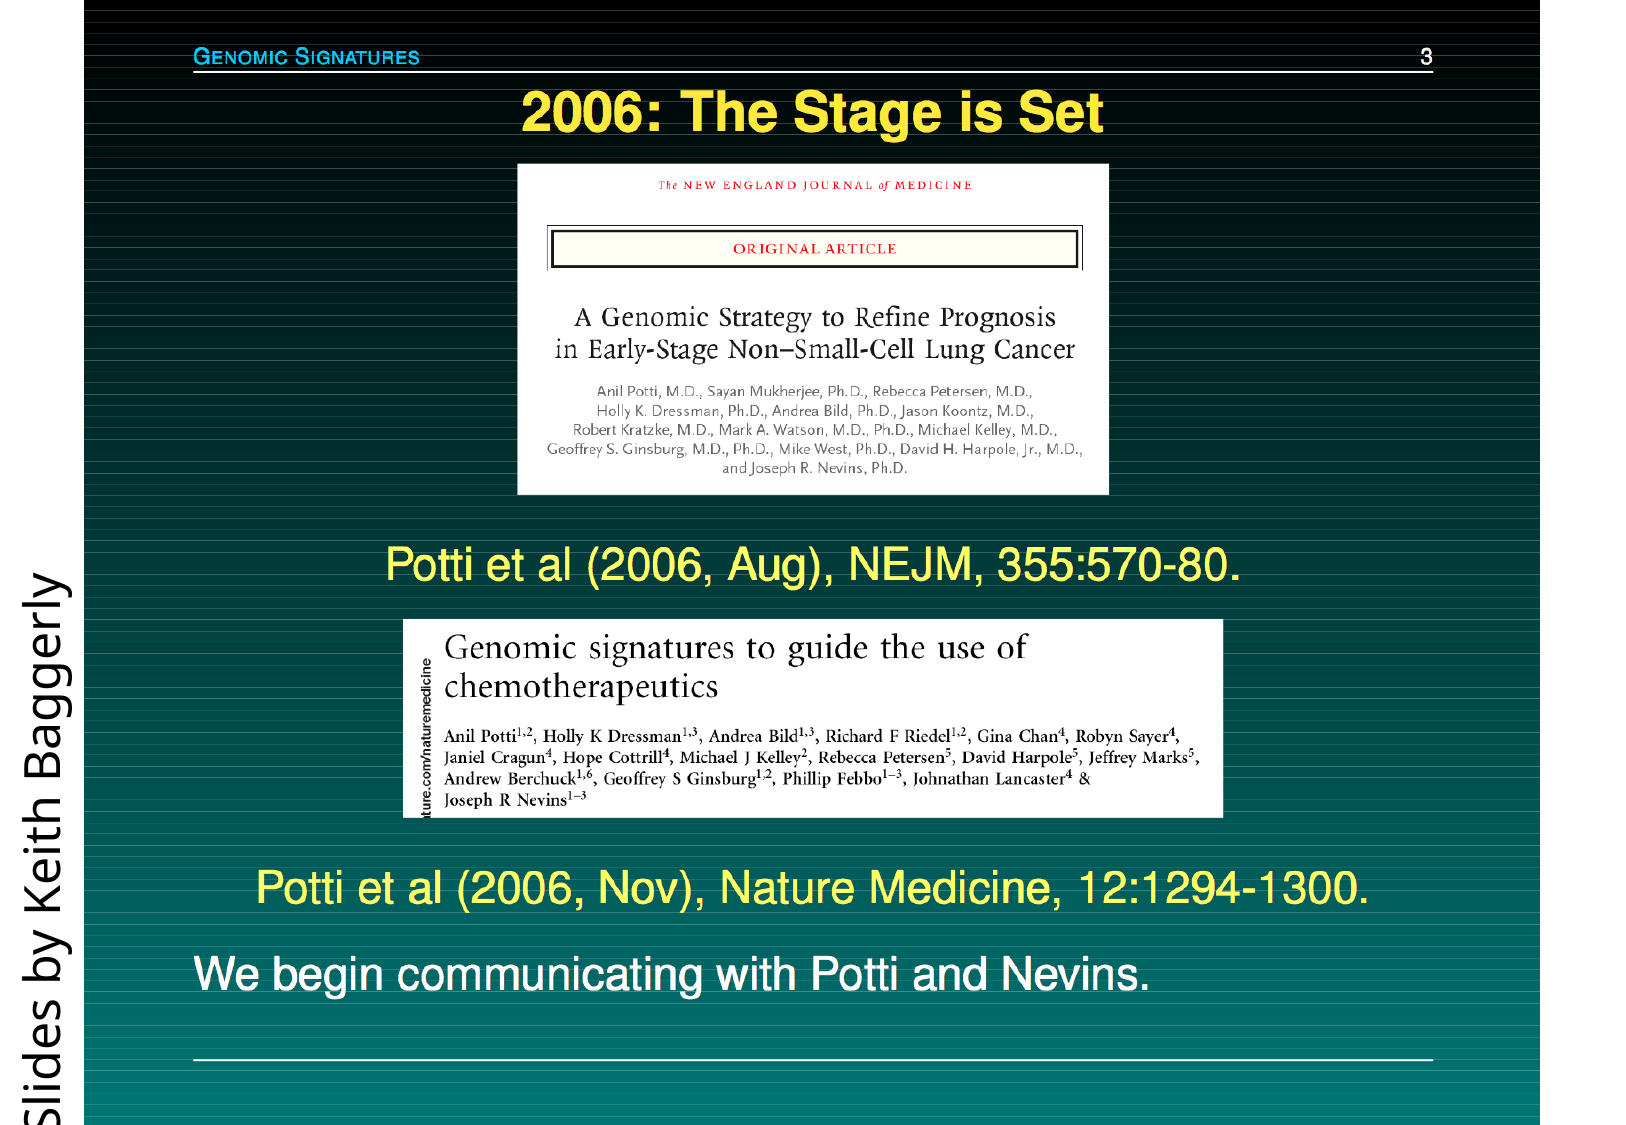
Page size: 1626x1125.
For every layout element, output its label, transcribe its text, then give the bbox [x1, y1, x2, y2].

picture [84, 0, 1541, 1125]
text_box Slides by Keith Baggerly [2, 558, 78, 1125]
